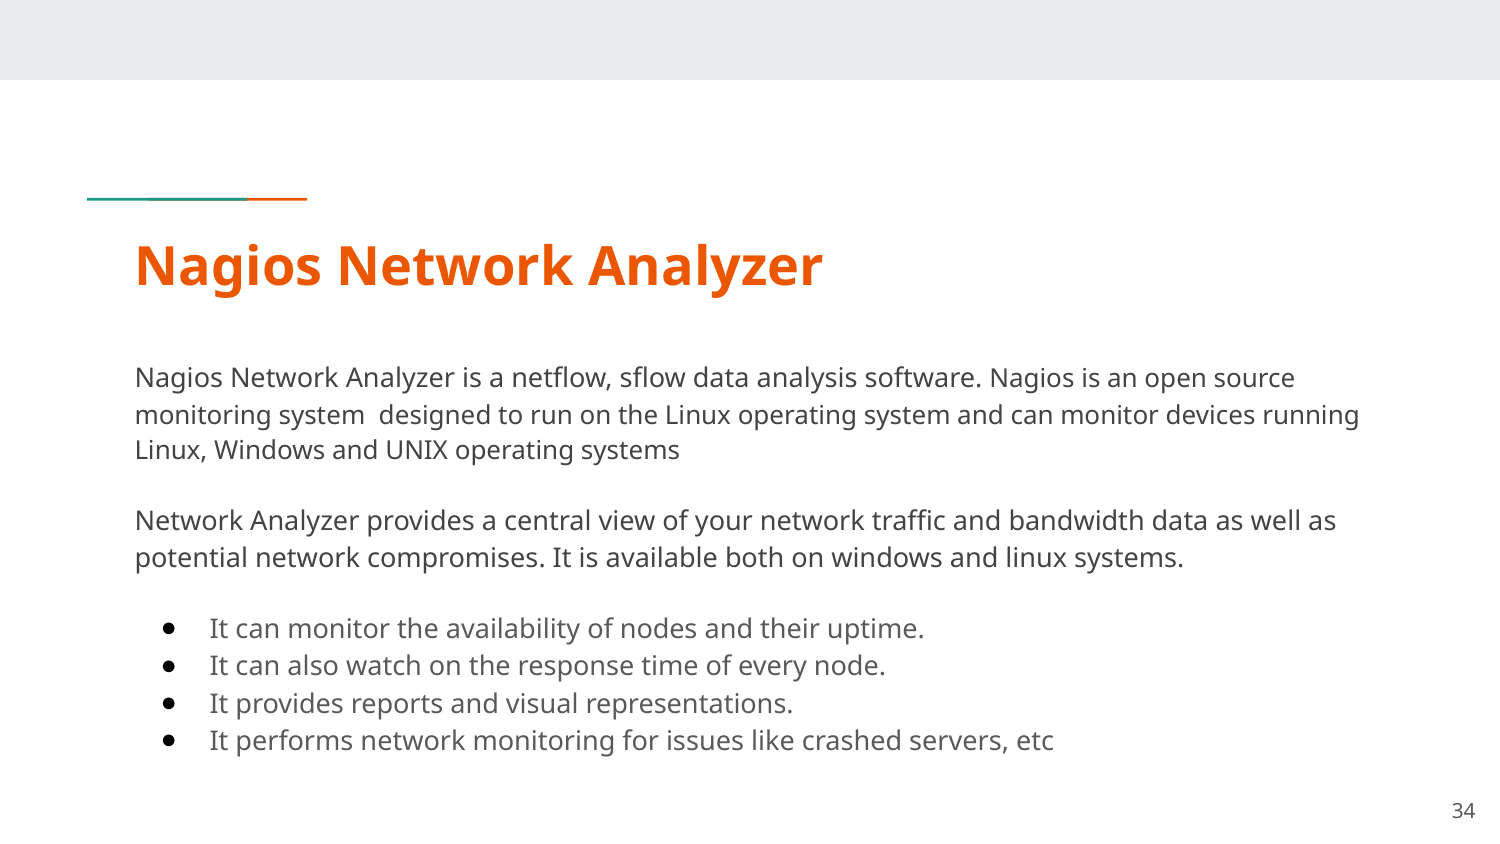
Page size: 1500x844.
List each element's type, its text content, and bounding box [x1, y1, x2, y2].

slide_number ‹#› [1400, 779, 1491, 844]
list Nagios Network Analyzer is a netflow, sflow data analysis software. Nagios is an open source monitoring system designed to run on the Linux operating system and can monitor devices running Linux, Windows and UNIX operating systems Network Analyzer provides a central view of your network traffic and bandwidth data as well as potential network compromises. It is available both on windows and linux systems. It can monitor the availability of nodes and their uptime. It can also watch on the response time of every node. It provides reports and visual representations. It performs network monitoring for issues like crashed servers, etc [119, 341, 1381, 712]
title Nagios Network Analyzer [119, 216, 1381, 305]
